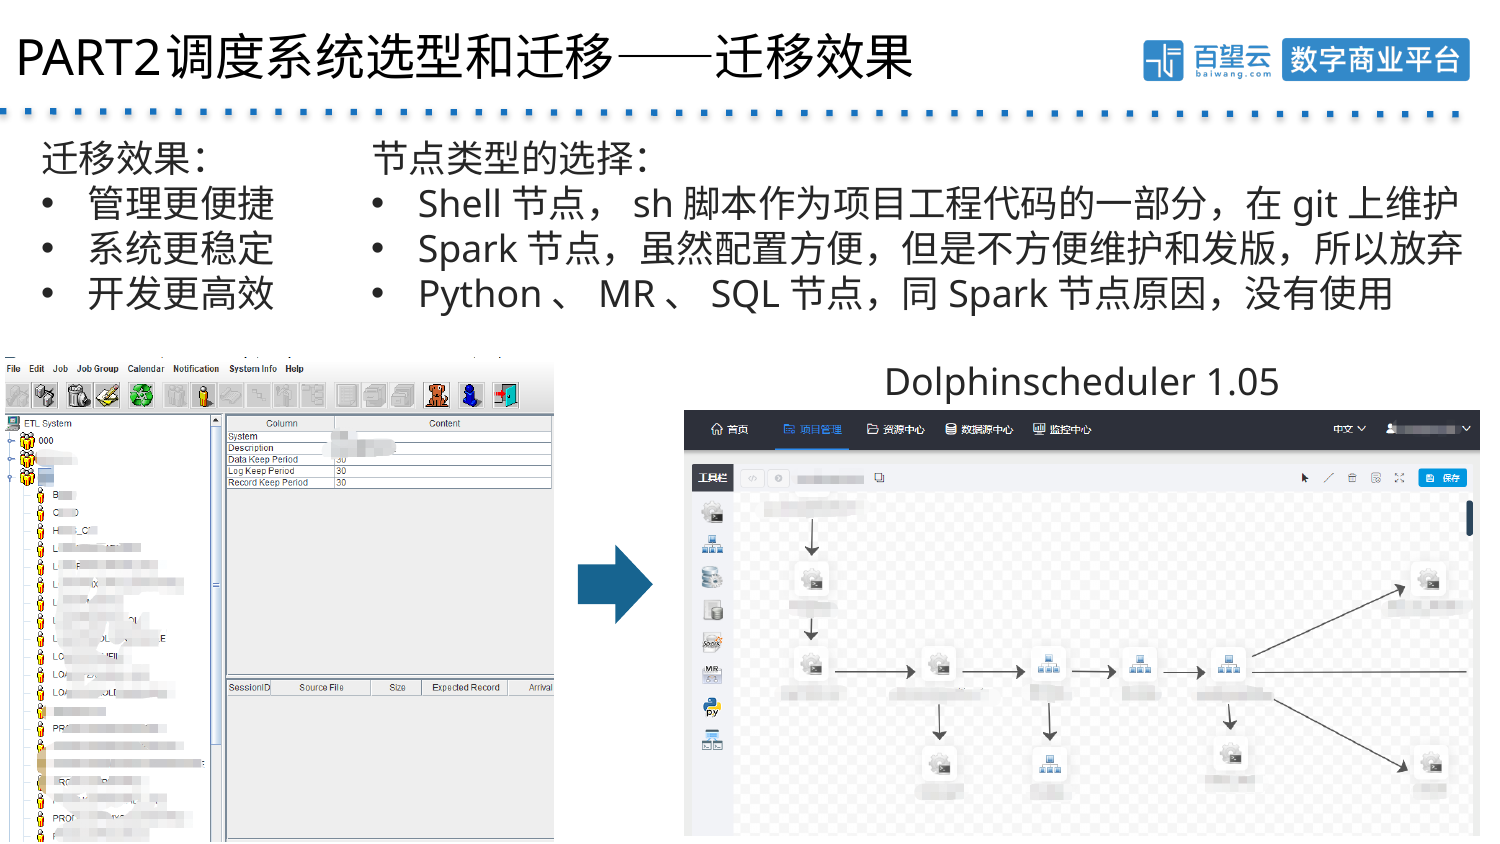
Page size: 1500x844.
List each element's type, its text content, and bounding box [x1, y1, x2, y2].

picture [684, 410, 1480, 836]
text_box [577, 544, 653, 625]
text_box 迁移效果： 管理更便捷 系统更稳定 开发更高效 [26, 127, 291, 322]
text_box Dolphinscheduler 1.05 [869, 350, 1296, 409]
text_box 节点类型的选择： Shell节点，sh脚本作为项目工程代码的一部分，在git上维护 Spark节点，虽然配置方便，但是不方便维护和发版，所以放弃 Python、MR、SQL节点，同Spark节点原因，没有使用 [356, 127, 1480, 322]
text_box PART2 调度系统选型和迁移——迁移效果 [0, 0, 1302, 111]
picture [5, 357, 554, 842]
picture [1302, 29, 1481, 91]
